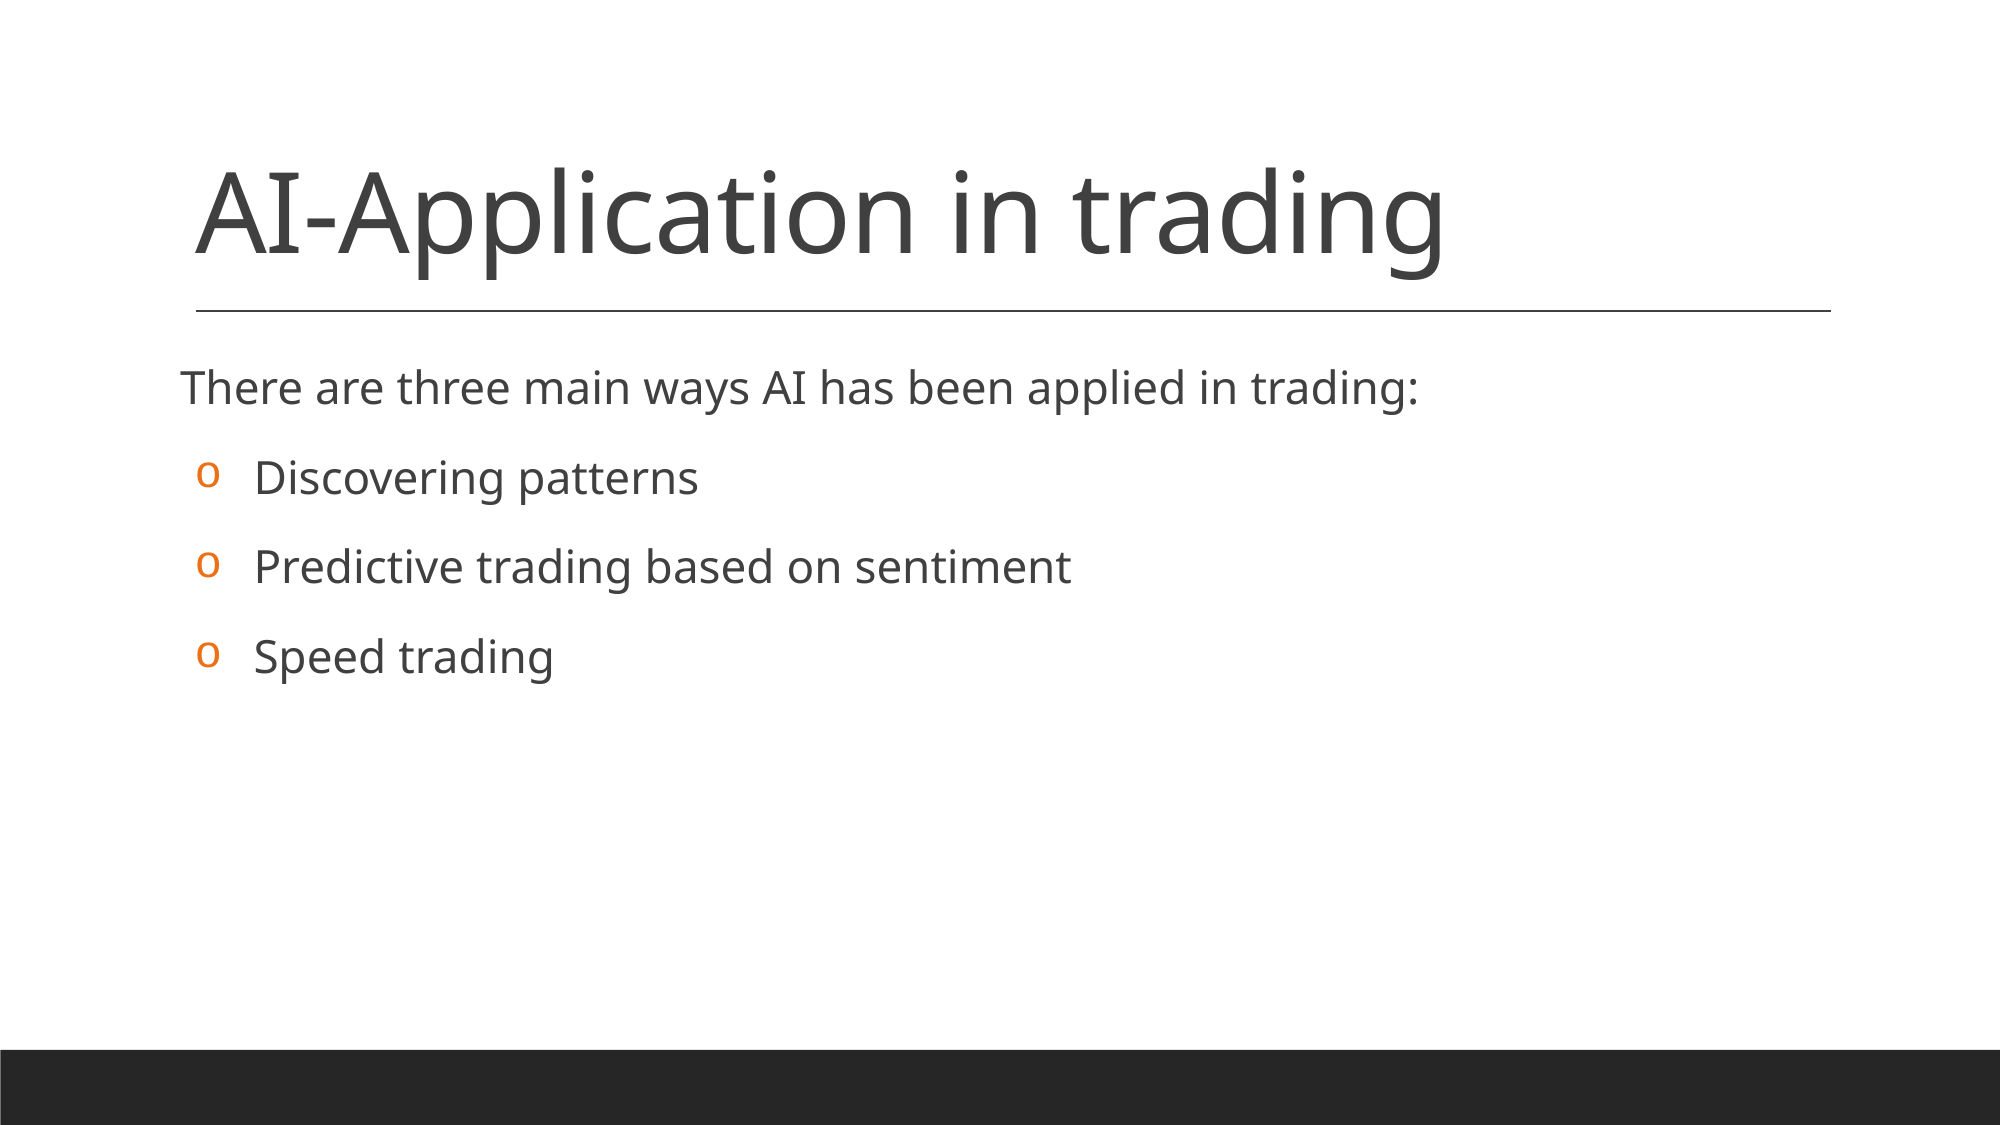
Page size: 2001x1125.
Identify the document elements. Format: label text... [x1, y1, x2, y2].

list There are three main ways AI has been applied in trading: Discovering patterns Predictive trading based on sentiment Speed trading [180, 345, 1830, 963]
title AI-Application in trading [180, 47, 1830, 285]
